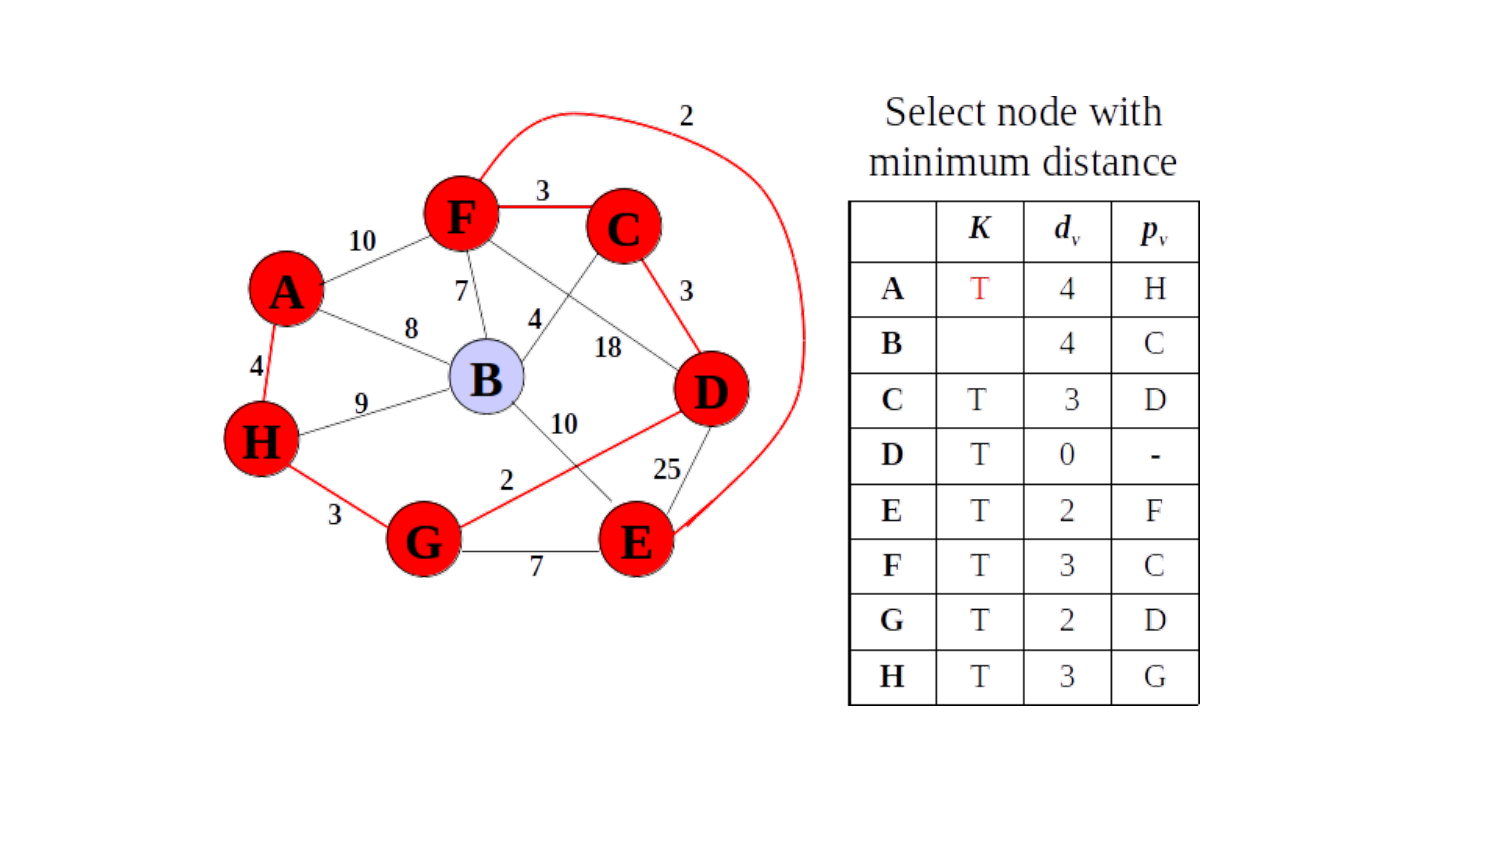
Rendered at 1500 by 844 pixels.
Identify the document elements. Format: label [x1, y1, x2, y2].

picture [222, 95, 1200, 706]
